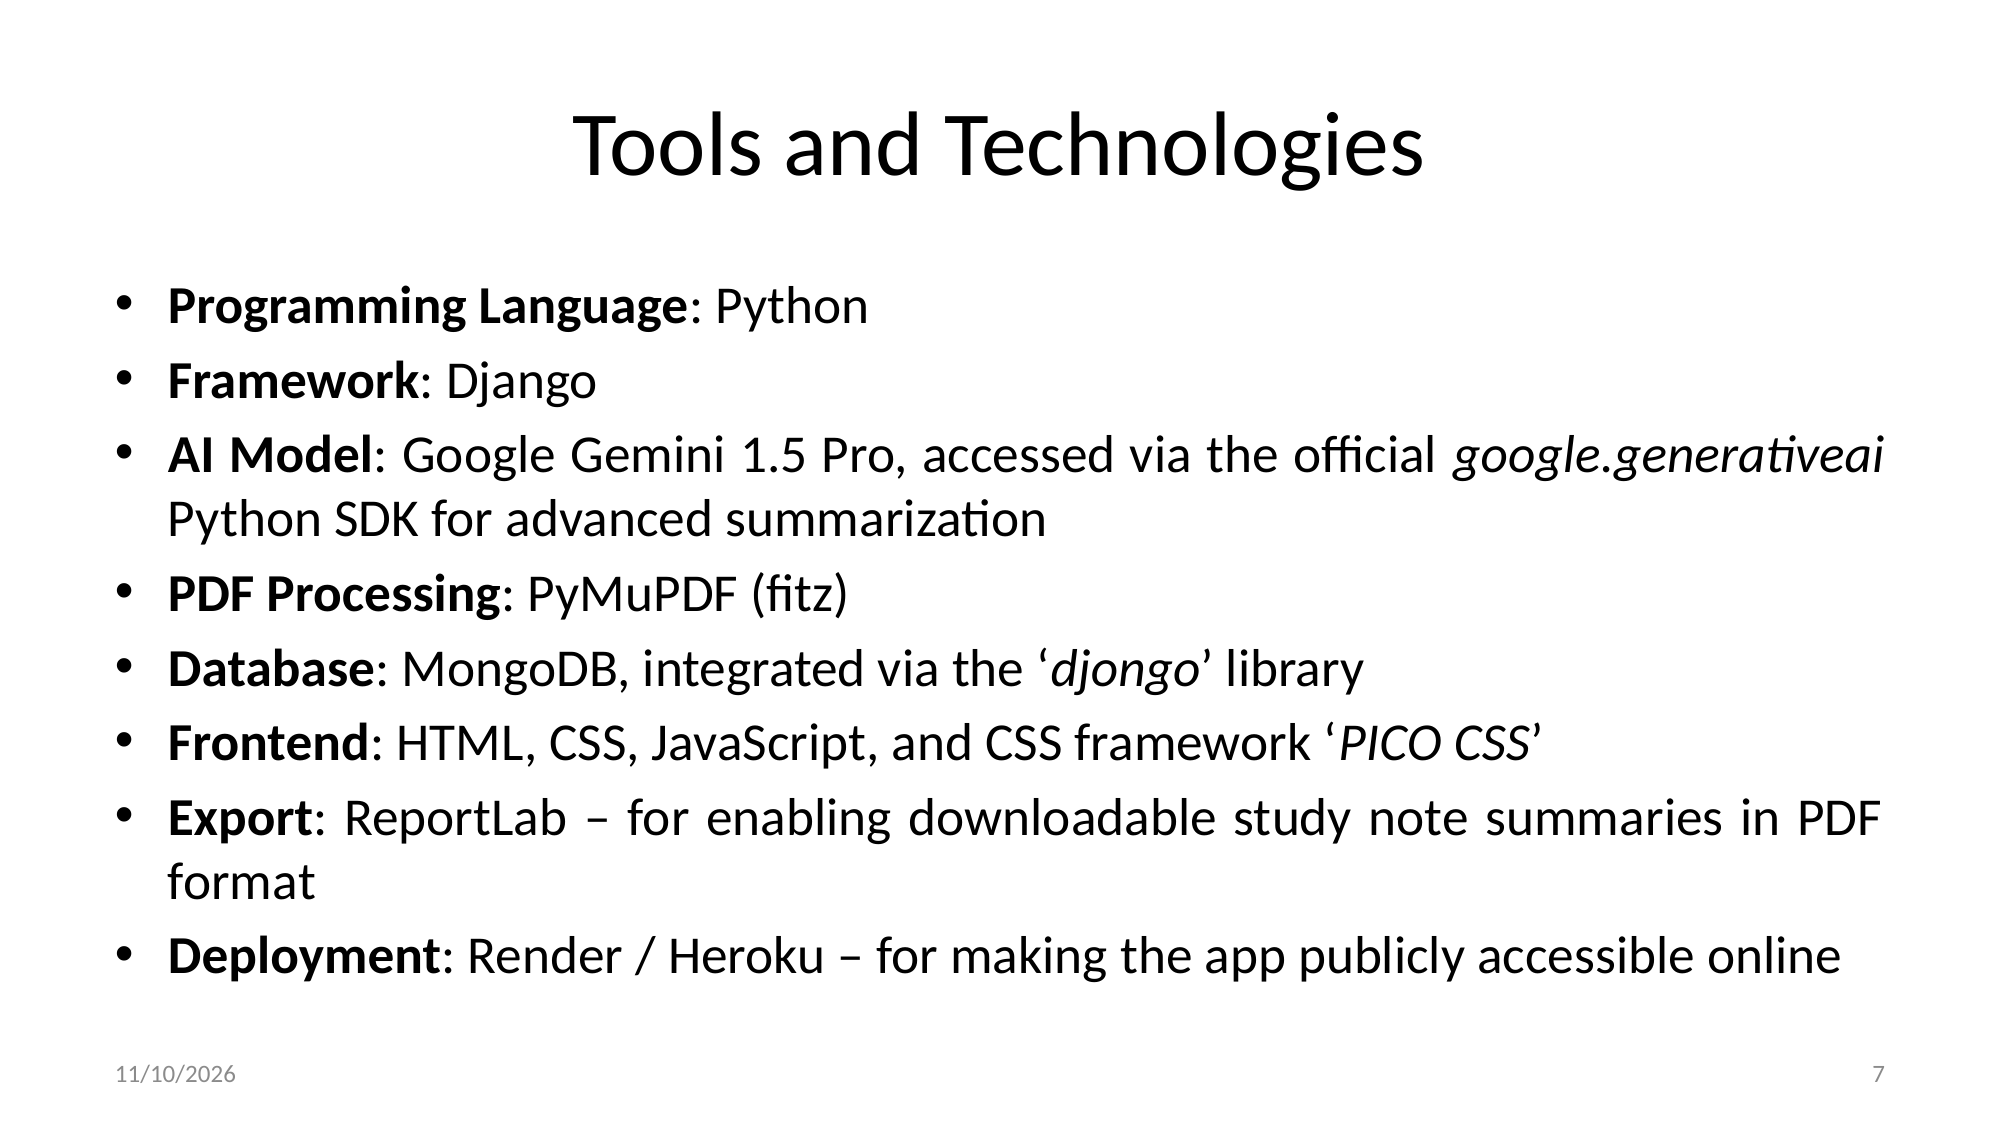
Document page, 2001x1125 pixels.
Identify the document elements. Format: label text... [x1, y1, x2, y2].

slide_number 7 [1433, 1042, 1900, 1103]
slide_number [99, 1042, 567, 1103]
title Tools and Technologies [99, 45, 1900, 233]
list Programming Language: Python Framework: Django AI Model: Google Gemini 1.5 Pro, accessed via the official google.generativeai Python SDK for advanced summarization PDF Processing: PyMuPDF (fitz) Database: MongoDB, integrated via the ‘djongo’ library Frontend: HTML, CSS, JavaScript, and CSS framework ‘PICO CSS’ Export: ReportLab – for enabling downloadable study note summaries in PDF format Deployment: Render / Heroku – for making the app publicly accessible online [99, 262, 1900, 1005]
